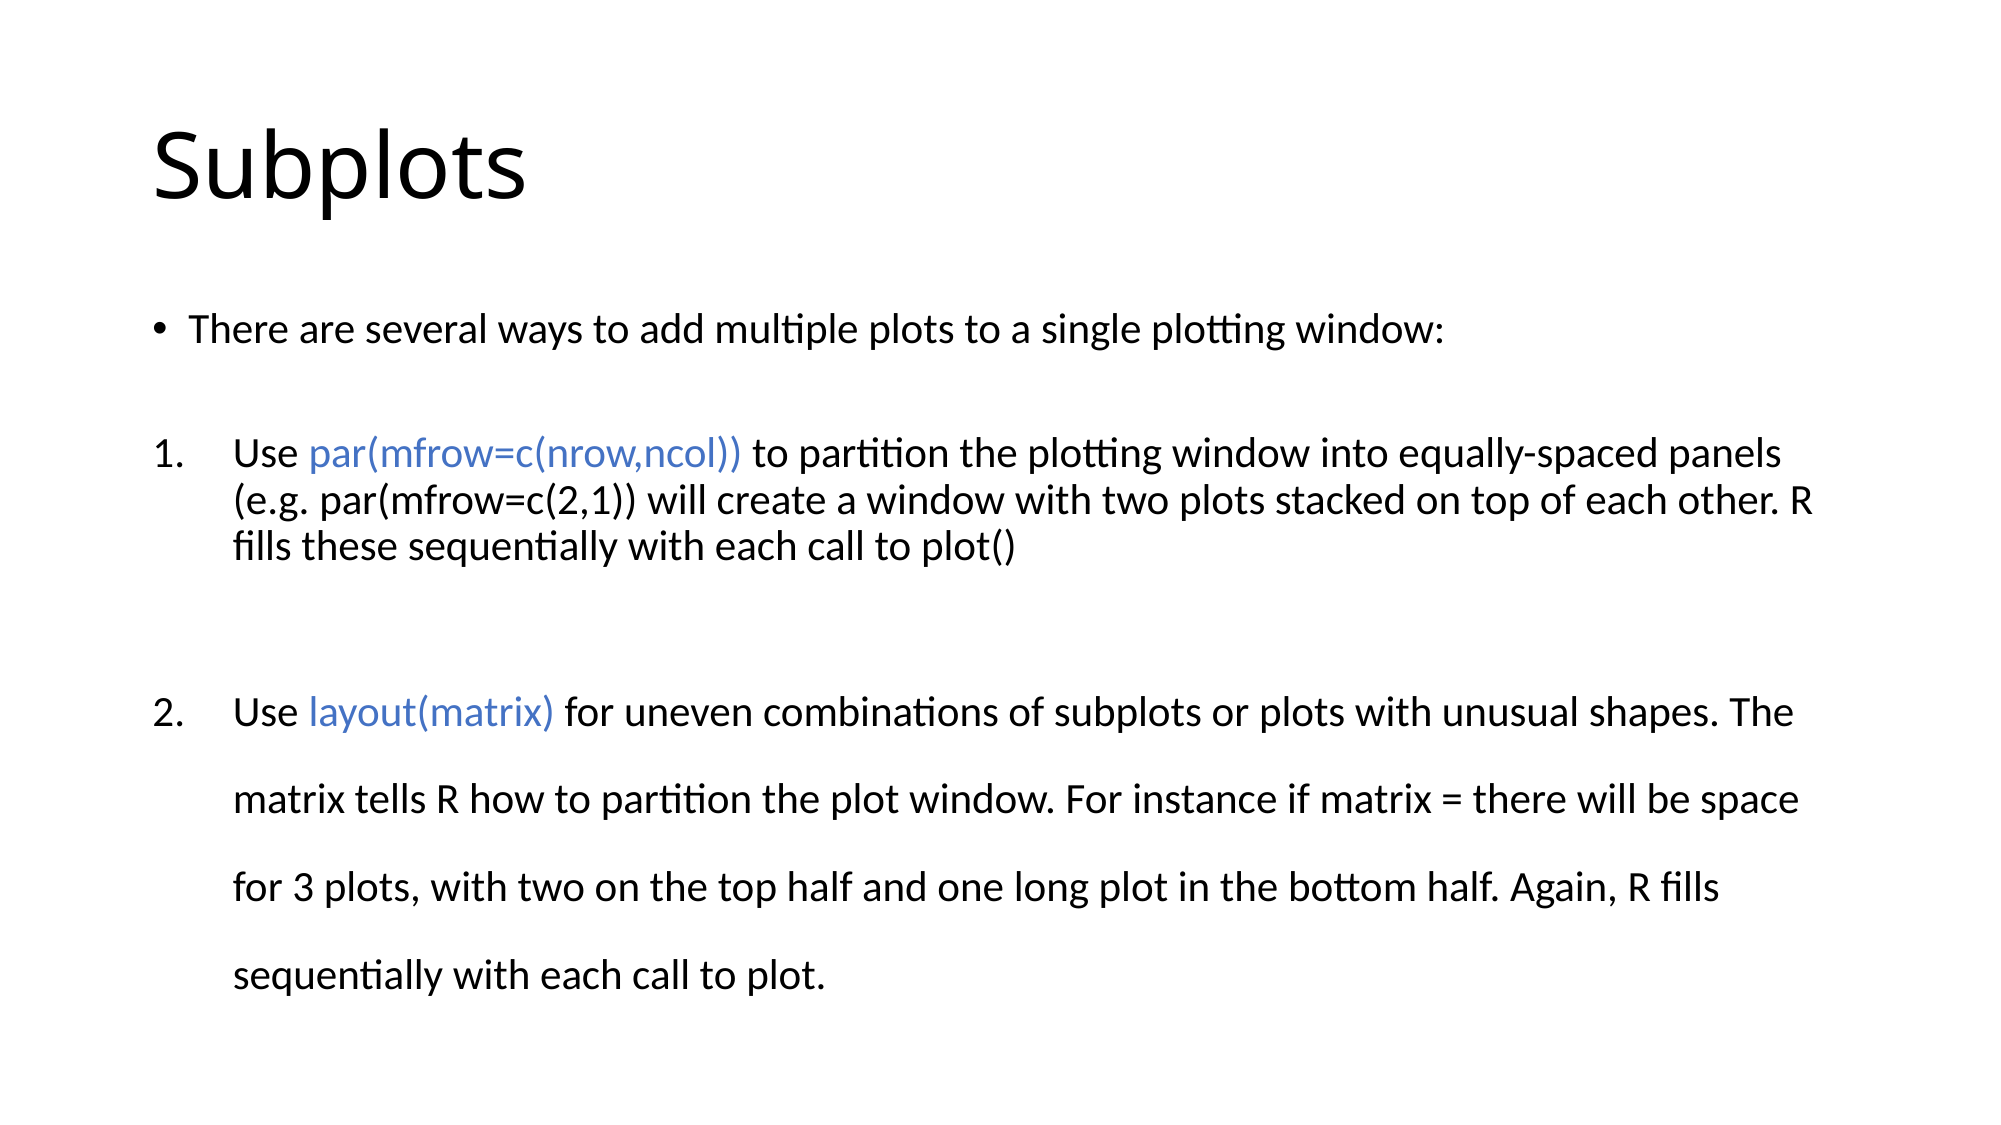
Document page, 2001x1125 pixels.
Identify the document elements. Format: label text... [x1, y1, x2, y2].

title Subplots [137, 59, 1863, 278]
